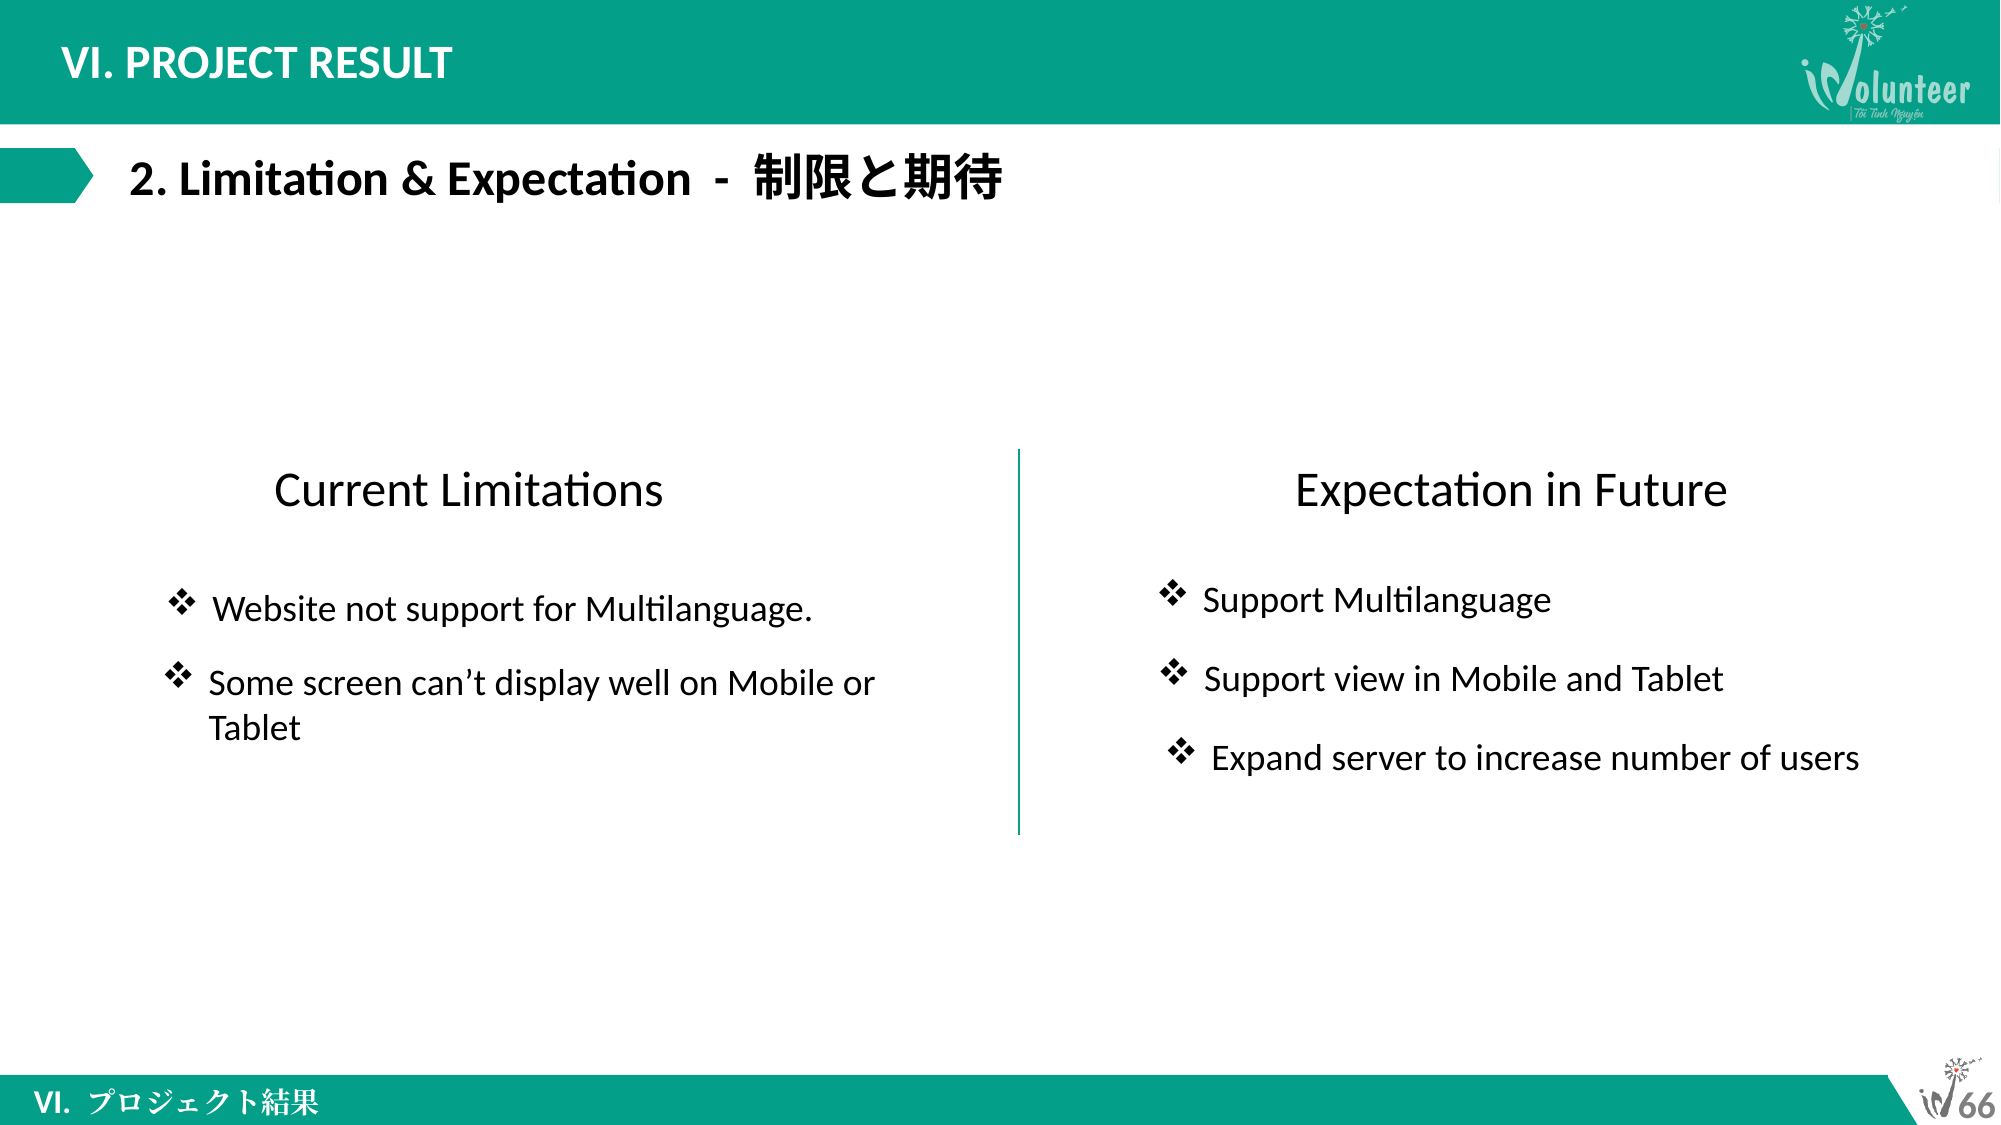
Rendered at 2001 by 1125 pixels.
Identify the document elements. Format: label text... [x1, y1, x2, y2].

text_box [0, 0, 1779, 125]
text_box Website not support for Multilanguage. [150, 576, 830, 637]
text_box VI. PROJECT RESULT [46, 23, 469, 96]
text_box [1779, 0, 1997, 125]
text_box Support Multilanguage [1141, 567, 1568, 628]
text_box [0, 137, 1029, 214]
text_box Support view in Mobile and Tablet [1142, 646, 1740, 707]
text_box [0, 1074, 1919, 1125]
picture [1919, 1057, 1982, 1119]
text_box Some screen can’t display well on Mobile or Tablet [146, 650, 944, 755]
text_box Expand server to increase number of users [1149, 725, 1876, 786]
text_box 66 [1943, 1073, 2000, 1125]
text_box Current Limitations [259, 448, 679, 524]
text_box Expectation in Future [1280, 448, 1744, 524]
